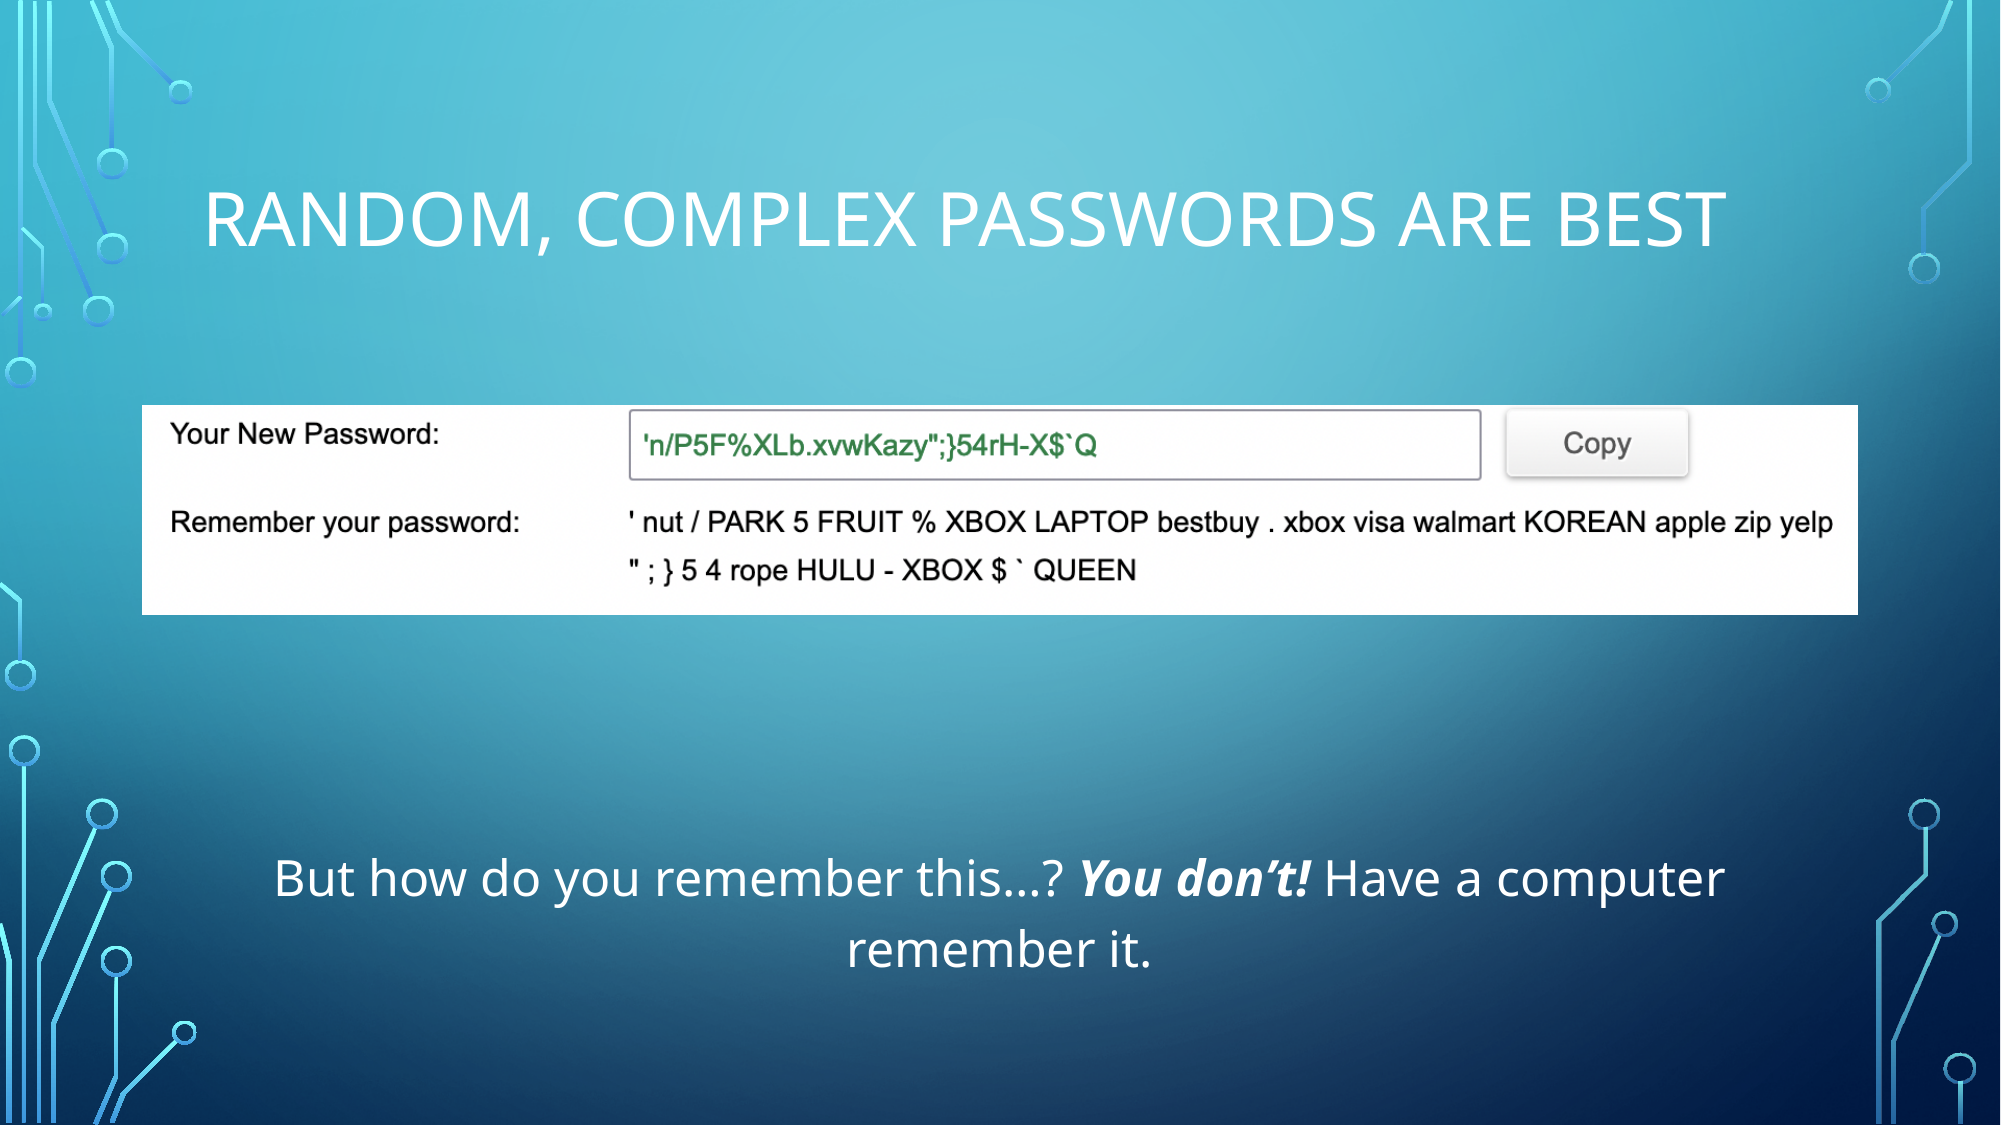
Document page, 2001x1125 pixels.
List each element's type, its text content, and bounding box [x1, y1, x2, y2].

list But how do you remember this…? You don’t! Have a computer remember it. [137, 826, 1863, 1014]
picture [142, 405, 1858, 615]
title Random, complex passwords are best [187, 101, 1813, 344]
